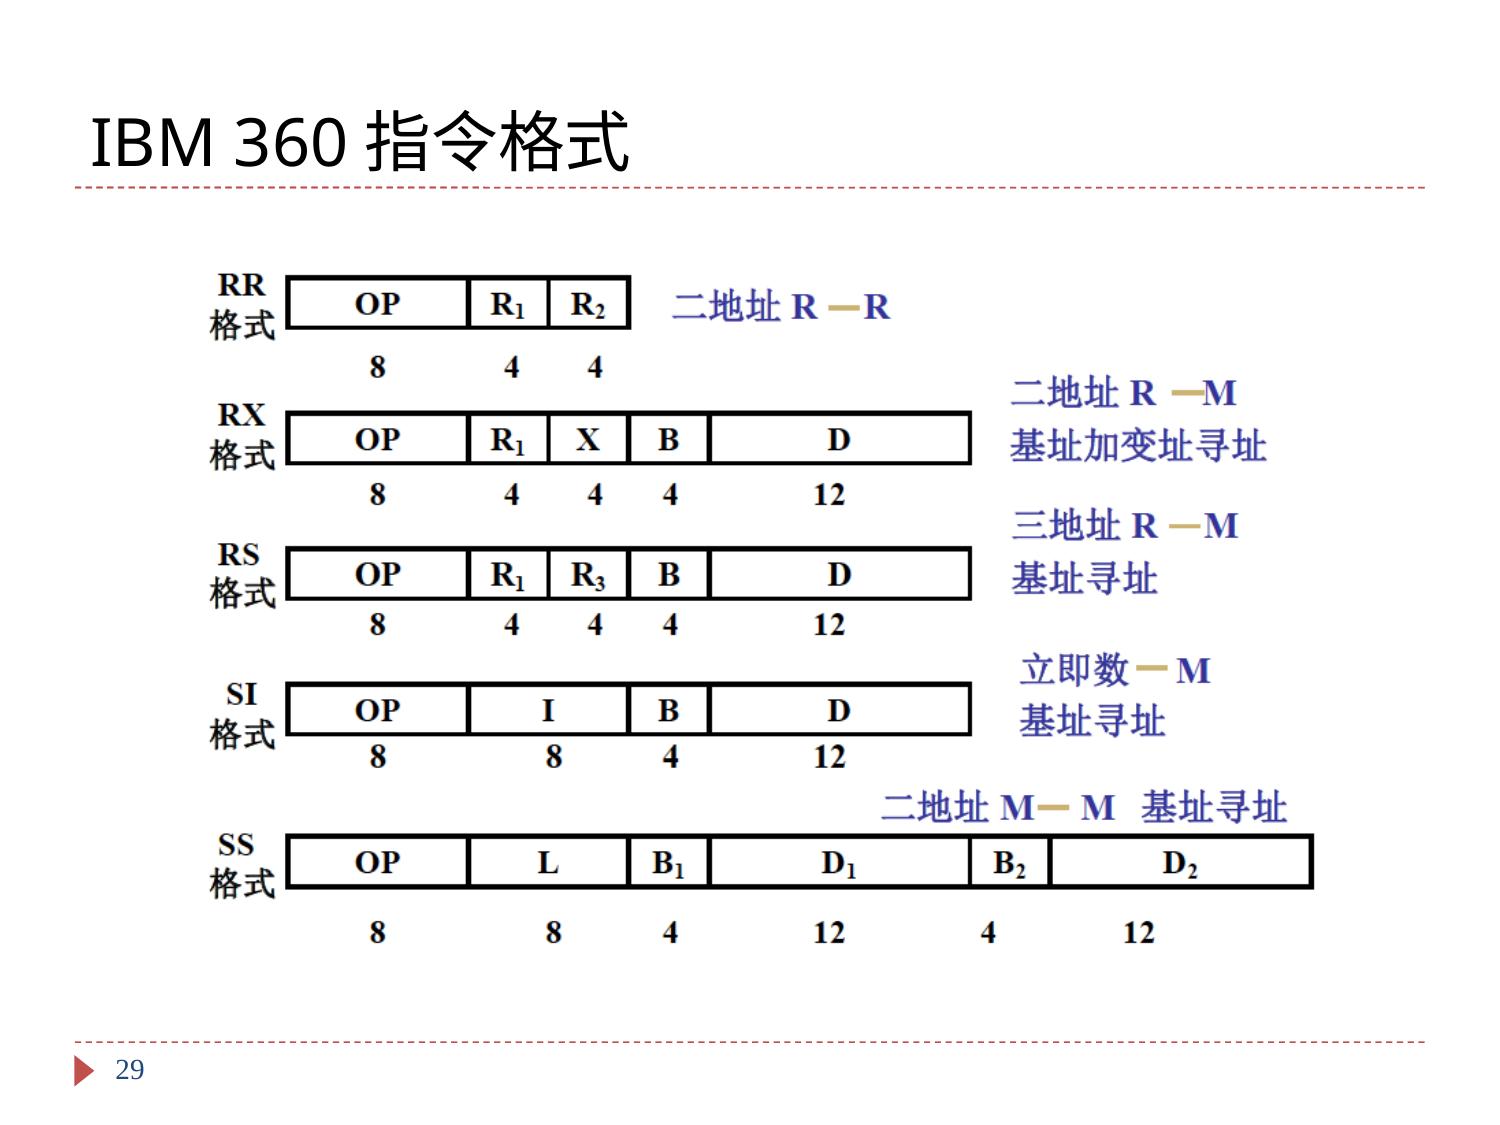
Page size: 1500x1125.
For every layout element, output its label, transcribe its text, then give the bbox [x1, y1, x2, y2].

picture [206, 266, 1318, 950]
title IBM 360指令格式 [75, 24, 1425, 188]
slide_number 29 [100, 1042, 426, 1103]
